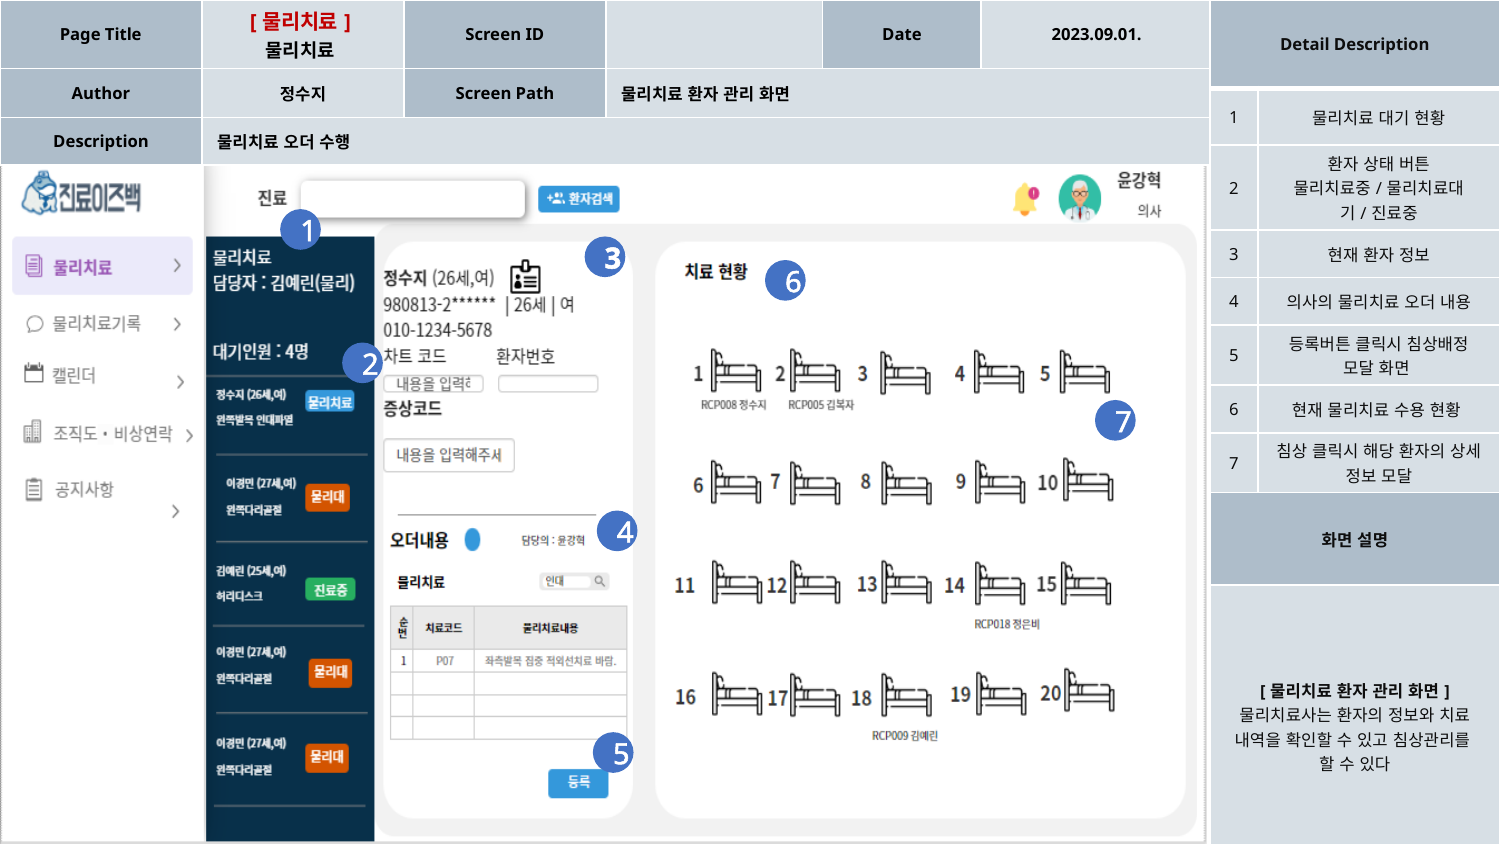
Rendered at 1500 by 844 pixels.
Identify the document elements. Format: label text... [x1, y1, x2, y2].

table_cell 물리치료 오더 수행 [203, 118, 1209, 164]
table_header Page Title [1, 1, 201, 68]
table_cell 침상 클릭시 해당 환자의 상세 정보 모달 [1259, 434, 1499, 492]
table_cell Author [1, 69, 201, 117]
table_header [607, 1, 822, 68]
table_cell 4 [1211, 278, 1257, 324]
picture [0, 153, 1207, 844]
table_cell 환자 상태 버튼 물리치료중/물리치료대기/진료중 [1259, 146, 1499, 229]
table_cell 물리치료 대기 현황 [1259, 91, 1499, 144]
table_header [물리치료] 물리치료 [203, 1, 403, 68]
table_cell 정수지 [203, 69, 403, 117]
table_cell 2 [1211, 146, 1257, 229]
table_cell 1 [1211, 91, 1257, 144]
table_cell [물리치료 환자 관리 화면] 물리치료사는 환자의 정보와 치료 내역을 확인할 수 있고 침상관리를 할 수 있다 [1211, 586, 1499, 844]
table_header Date [823, 1, 980, 68]
table_cell 5 [1211, 326, 1257, 384]
table_cell 7 [1211, 434, 1257, 492]
table_cell 물리치료 환자 관리 화면 [607, 69, 1209, 117]
table_cell Screen Path [405, 69, 605, 117]
table_cell Description [1, 118, 201, 153]
table_cell 등록버튼 클릭시 침상배정 모달 화면 [1259, 326, 1499, 384]
table_cell 6 [1211, 386, 1257, 432]
table_header Detail Description [1211, 1, 1499, 86]
table_cell 3 [1211, 231, 1257, 277]
table_header Screen ID [405, 1, 605, 68]
table_cell 화면 설명 [1211, 493, 1499, 584]
table_header 2023.09.01. [982, 1, 1209, 68]
table_cell 현재 환자 정보 [1259, 231, 1499, 277]
table_cell 현재 물리치료 수용 현황 [1259, 386, 1499, 432]
table_cell 의사의 물리치료 오더 내용 [1259, 278, 1499, 324]
